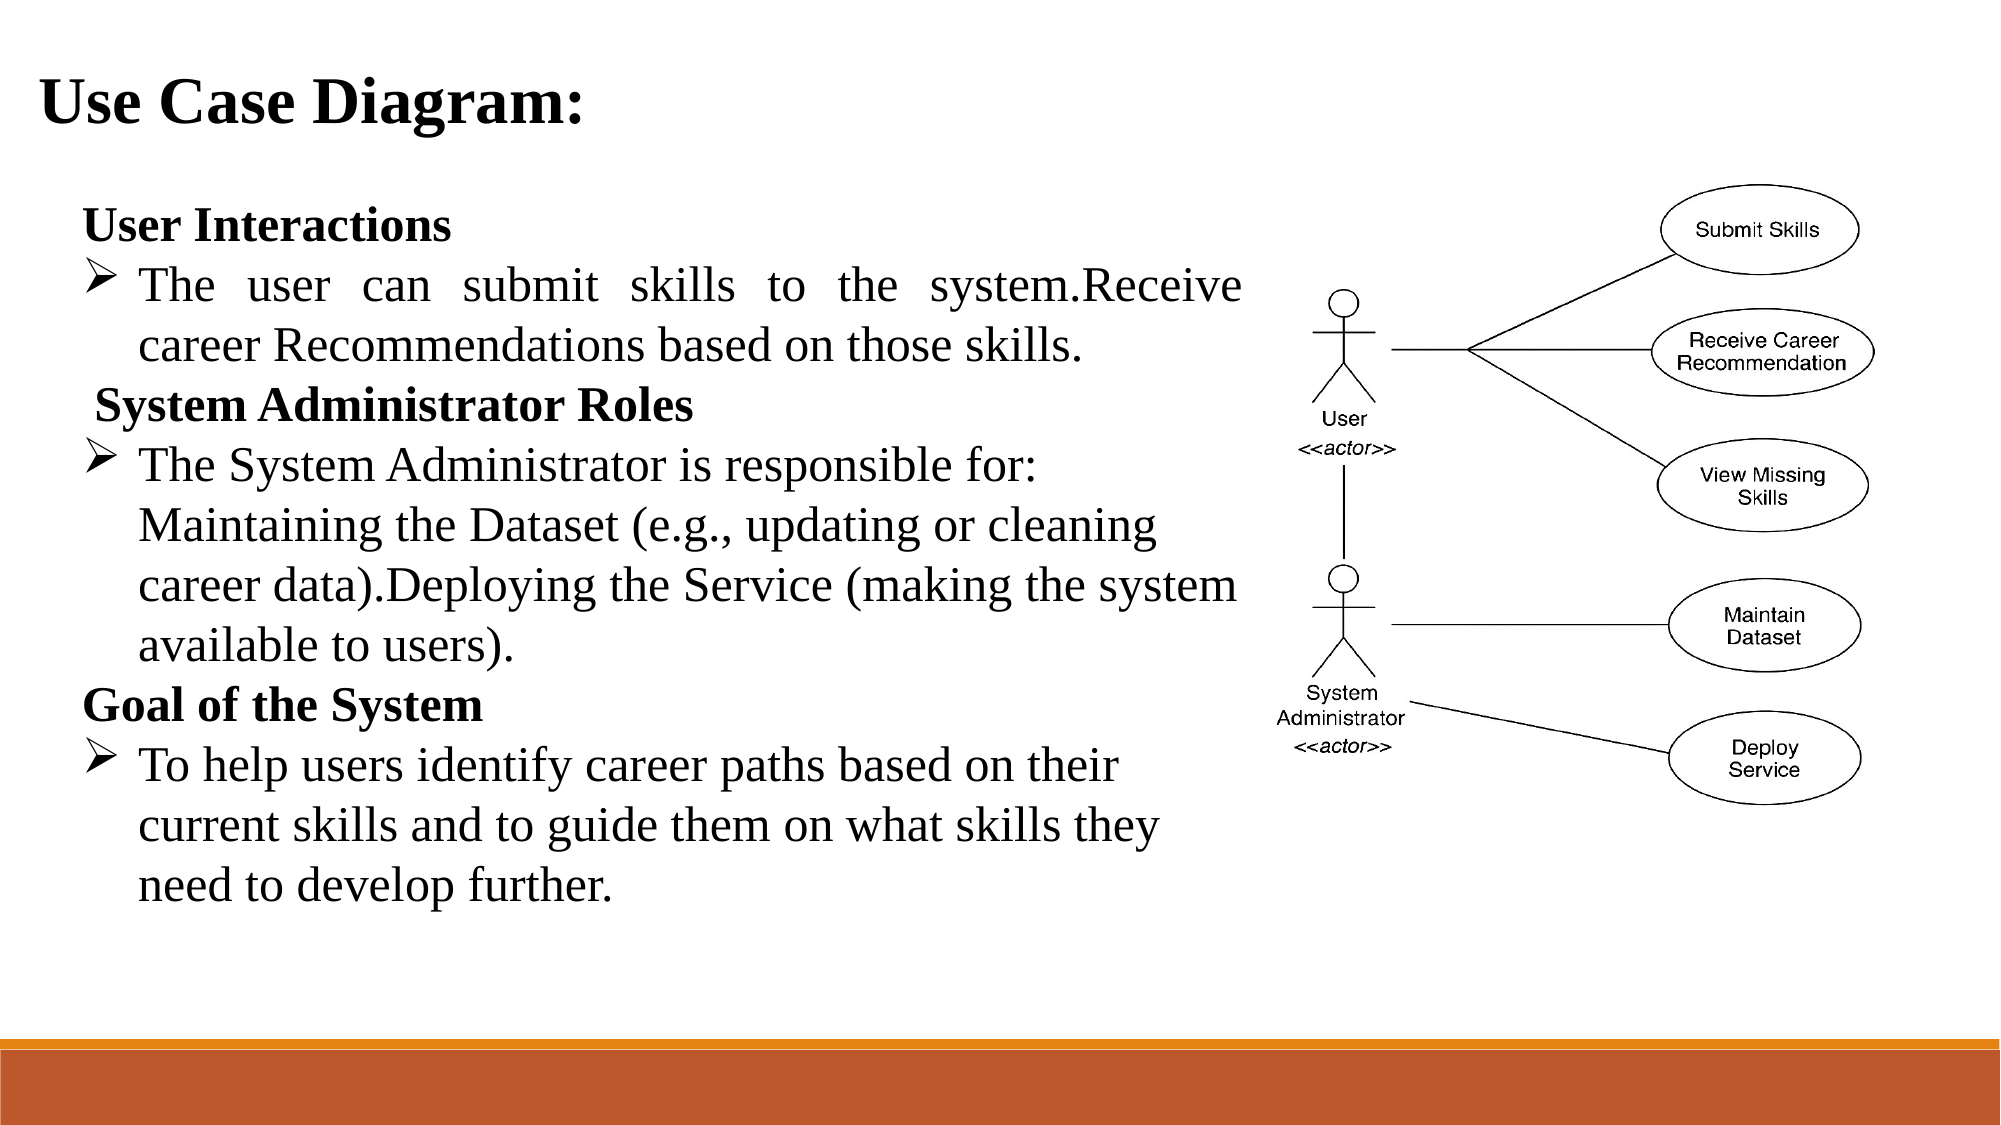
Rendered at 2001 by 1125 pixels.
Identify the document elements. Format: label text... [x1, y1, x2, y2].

text_box Use Case Diagram: [23, 49, 1908, 144]
text_box User Interactions The user can submit skills to the system.Receive career Recommendations based on those skills. System Administrator Roles The System Administrator is responsible for: Maintaining the Dataset (e.g., updating or cleaning career data).Deploying the Service (making the system available to users). Goal of the System To help users identify career paths based on their current skills and to guide them on what skills they need to develop further. [67, 183, 1259, 919]
picture [1236, 166, 1953, 832]
